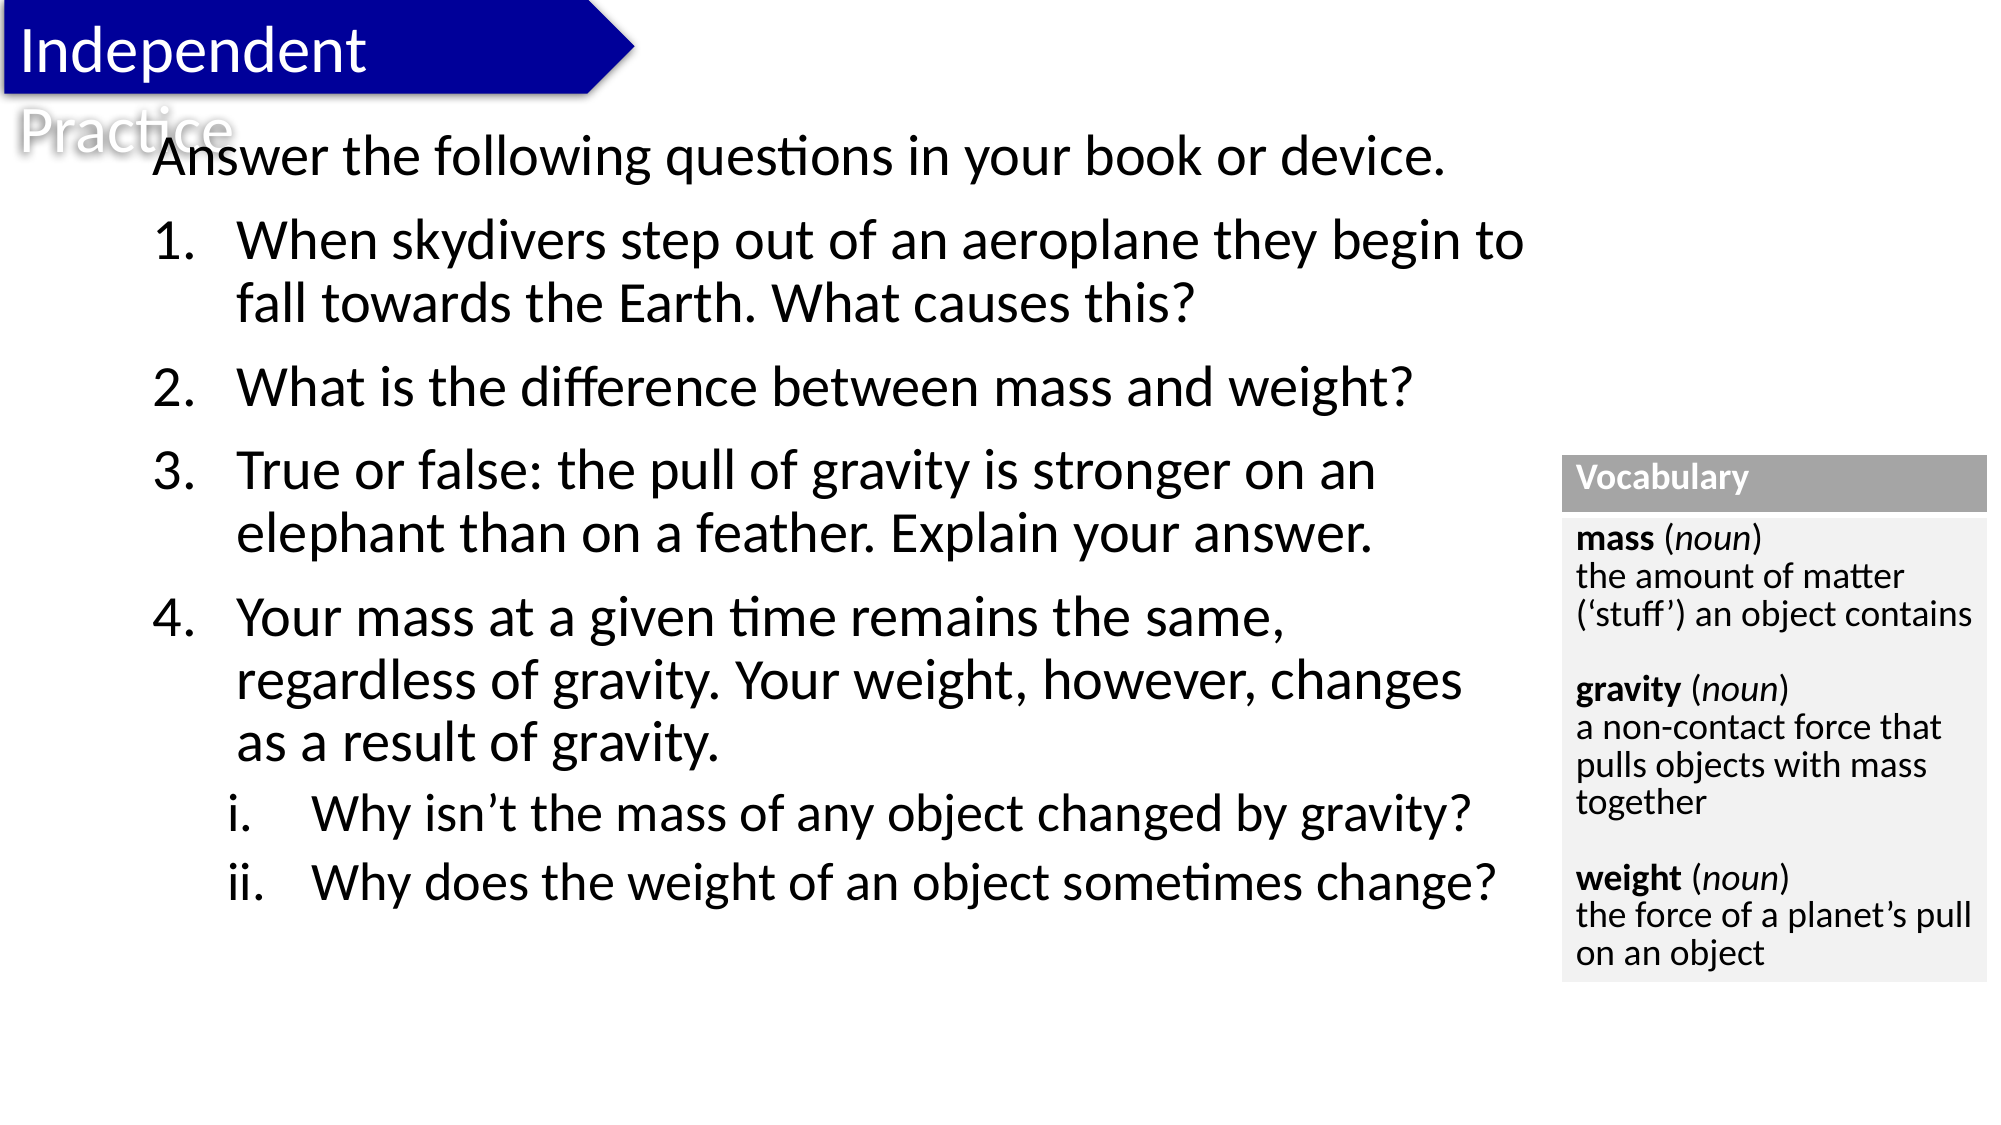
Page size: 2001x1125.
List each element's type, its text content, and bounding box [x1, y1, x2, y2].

list Answer the following questions in your book or device. When skydivers step out of an aeroplane they begin to fall towards the Earth. What causes this? What is the difference between mass and weight? True or false: the pull of gravity is stronger on an elephant than on a feather. Explain your answer. Your mass at a given time remains the same, regardless of gravity. Your weight, however, changes as a result of gravity. Why isn’t the mass of any object changed by gravity? Why does the weight of an object sometimes change? [137, 118, 1542, 959]
table_header Vocabulary [1562, 455, 1987, 512]
text_box Independent Practice [4, 0, 635, 94]
table_cell mass (noun) the amount of matter (‘stuff’) an object contains gravity (noun) a non-contact force that pulls objects with mass together weight (noun) the force of a planet’s pull on an object [1562, 518, 1987, 982]
